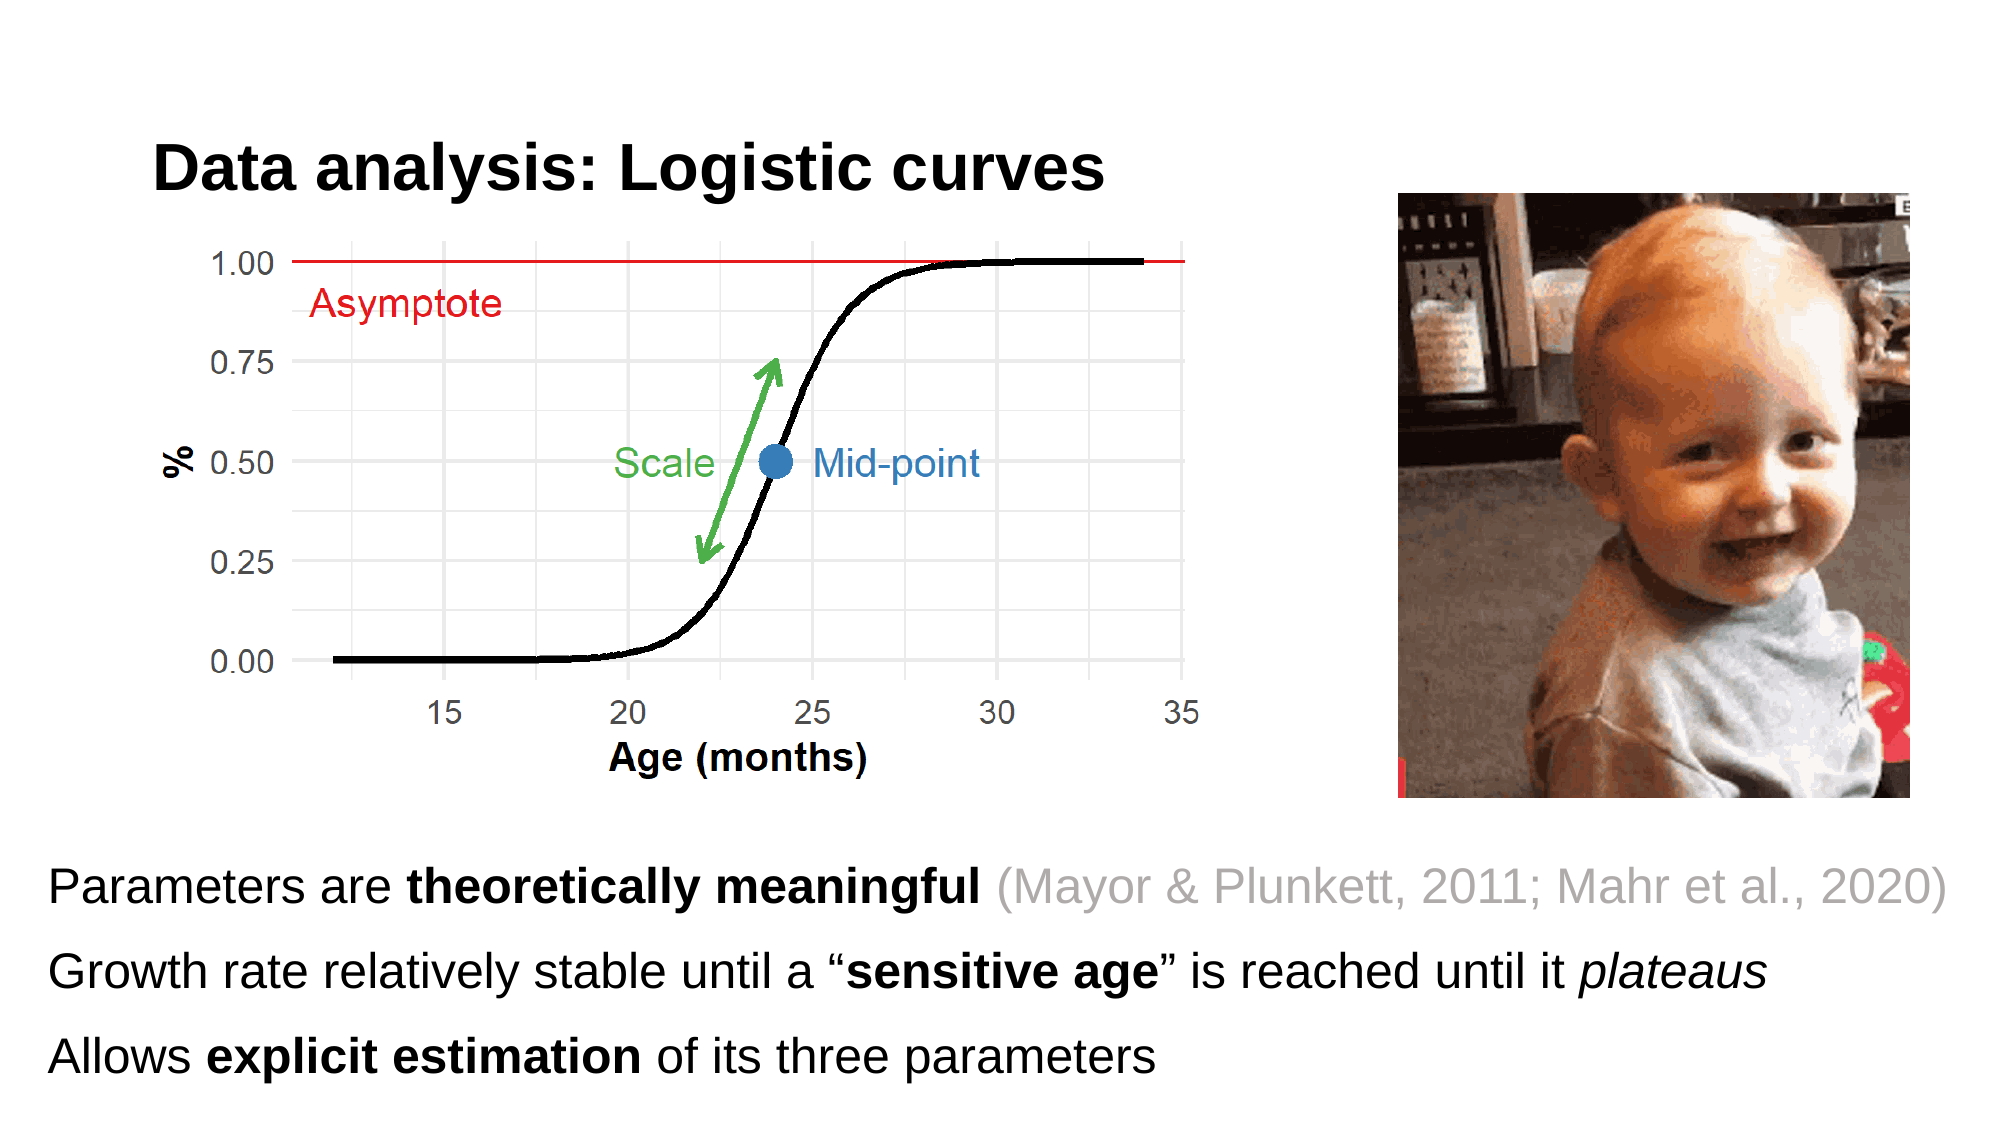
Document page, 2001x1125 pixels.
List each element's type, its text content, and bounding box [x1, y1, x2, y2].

picture [141, 221, 1205, 798]
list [1398, 193, 1910, 798]
text_box Parameters are theoretically meaningful (Mayor & Plunkett, 2011; Mahr et al., 2020) Growth rate relatively stable until a “sensitive age” is reached until it plateaus Allows explicit estimation of its three parameters [33, 845, 1967, 1091]
title Data analysis: Logistic curves [137, 59, 1863, 278]
